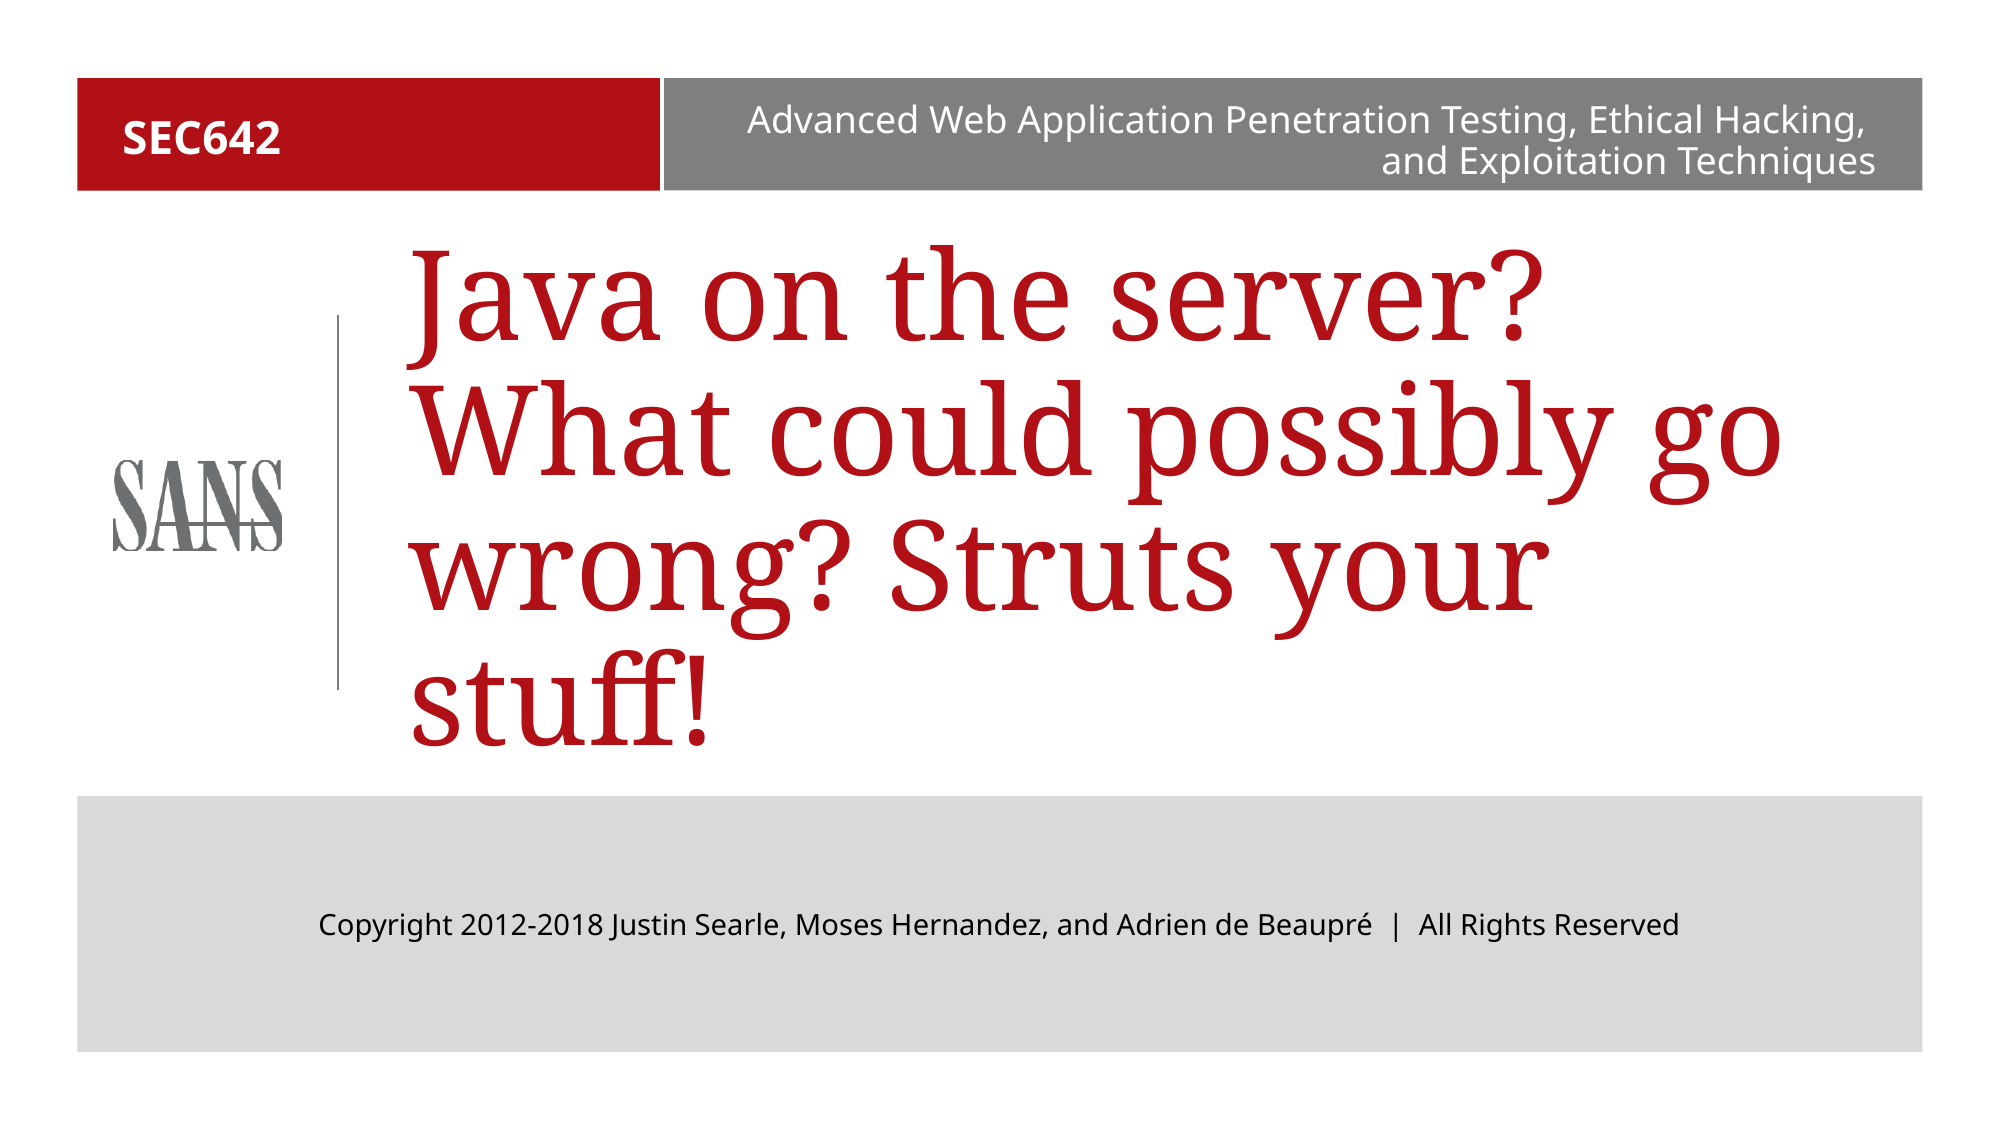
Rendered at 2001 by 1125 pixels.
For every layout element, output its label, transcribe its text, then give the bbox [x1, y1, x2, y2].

list Advanced Web Application Penetration Testing, Ethical Hacking, and Exploitation Techniques [689, 78, 1892, 191]
list Java on the server? What could possibly go wrong? Struts your stuff! [393, 315, 1901, 690]
list Copyright 2012-2018 Justin Searle, Moses Hernandez, and Adrien de Beaupré | All Rights Reserved [77, 844, 1923, 1009]
title SEC642 [107, 78, 663, 191]
